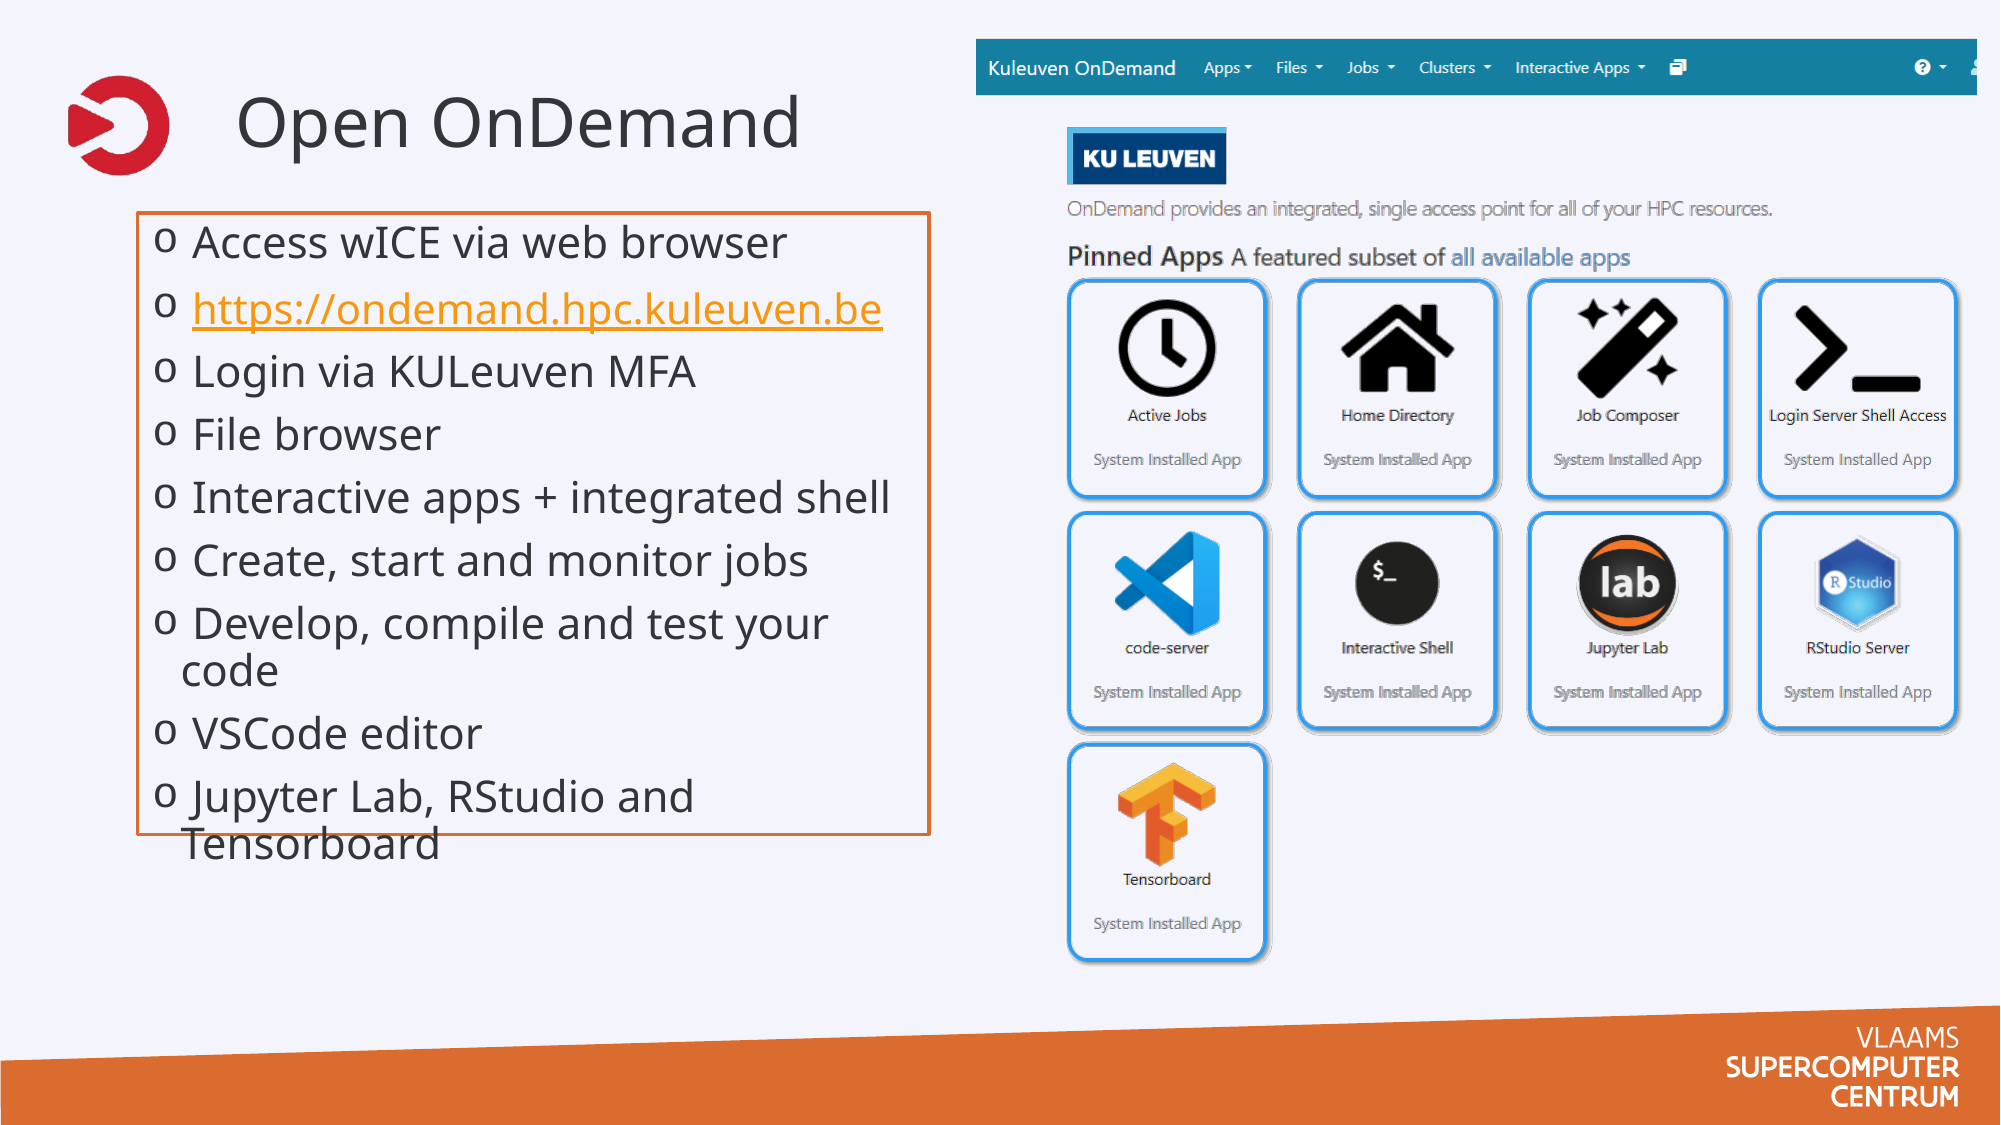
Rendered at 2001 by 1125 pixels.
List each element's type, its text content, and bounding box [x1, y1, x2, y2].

picture [55, 61, 183, 189]
picture [1725, 1021, 1960, 1117]
picture [976, 37, 1977, 975]
title Open OnDemand [220, 28, 1000, 222]
text_box Access wICE via web browser https://ondemand.hpc.kuleuven.be Login via KULeuven MFA File browser Interactive apps + integrated shell Create, start and monitor jobs Develop, compile and test your code VSCode editor Jupyter Lab, RStudio and Tensorboard [137, 212, 930, 835]
